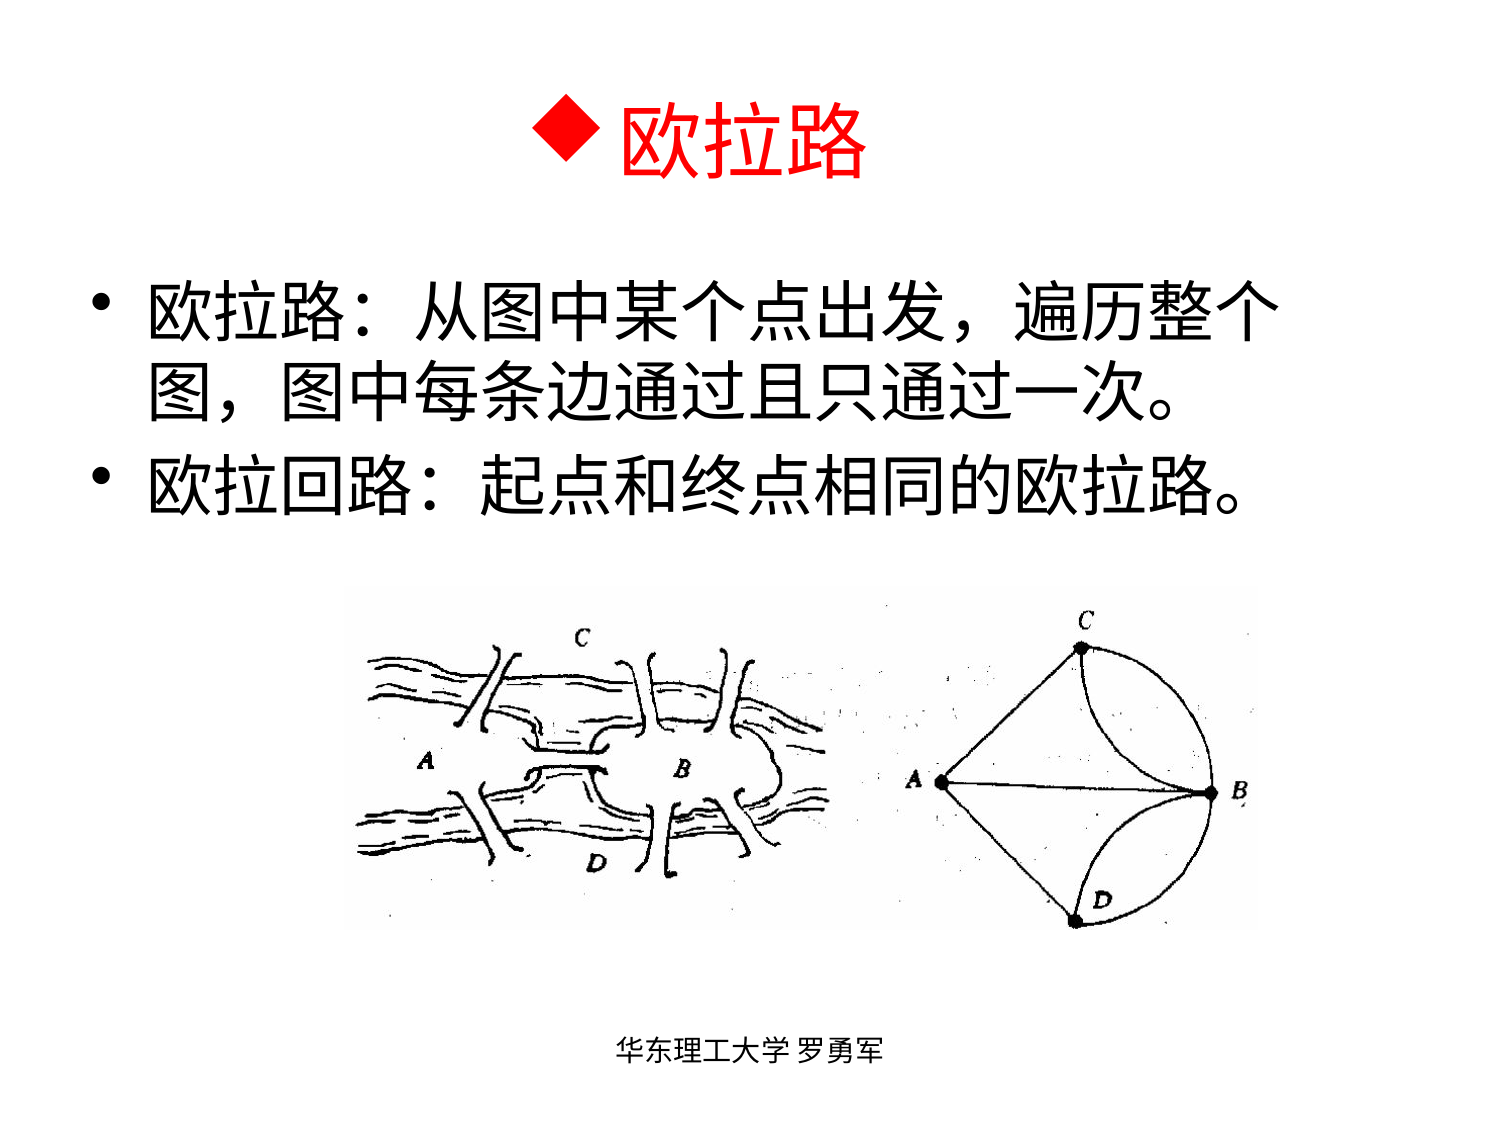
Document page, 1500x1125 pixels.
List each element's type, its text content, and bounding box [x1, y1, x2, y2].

title 欧拉路 [135, 45, 1258, 233]
footer 华东理工大学 罗勇军 [512, 1024, 988, 1103]
list 欧拉路：从图中某个点出发，遍历整个图，图中每条边通过且只通过一次。 欧拉回路：起点和终点相同的欧拉路。 [75, 262, 1425, 1005]
picture [343, 585, 1259, 930]
